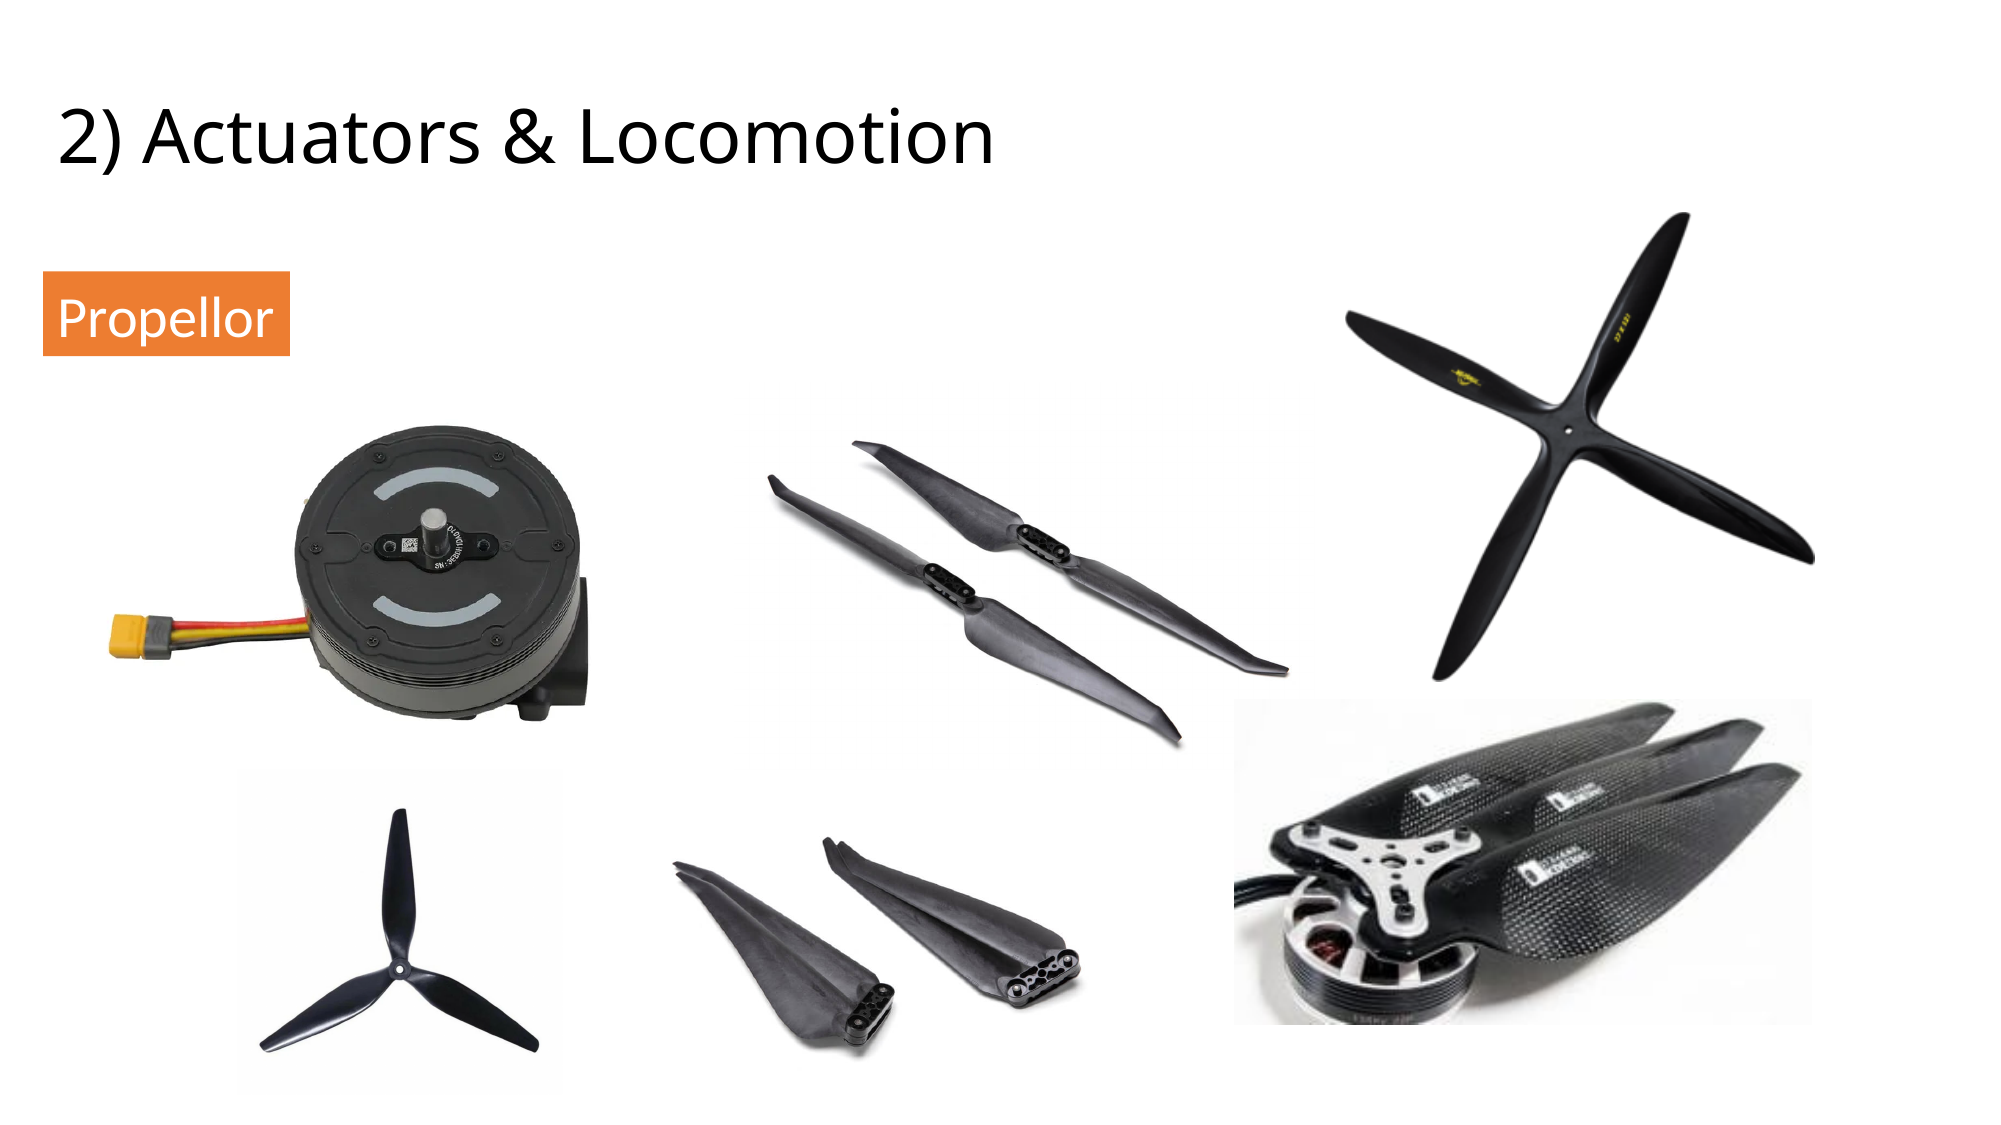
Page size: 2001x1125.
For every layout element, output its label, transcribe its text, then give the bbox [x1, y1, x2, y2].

text_box Propellor [43, 271, 290, 357]
text_box 2) Actuators & Locomotion [42, 54, 1041, 223]
picture [237, 769, 563, 1095]
picture [1345, 212, 1815, 682]
picture [81, 418, 649, 735]
picture [649, 815, 1097, 1071]
picture [734, 382, 1812, 1025]
